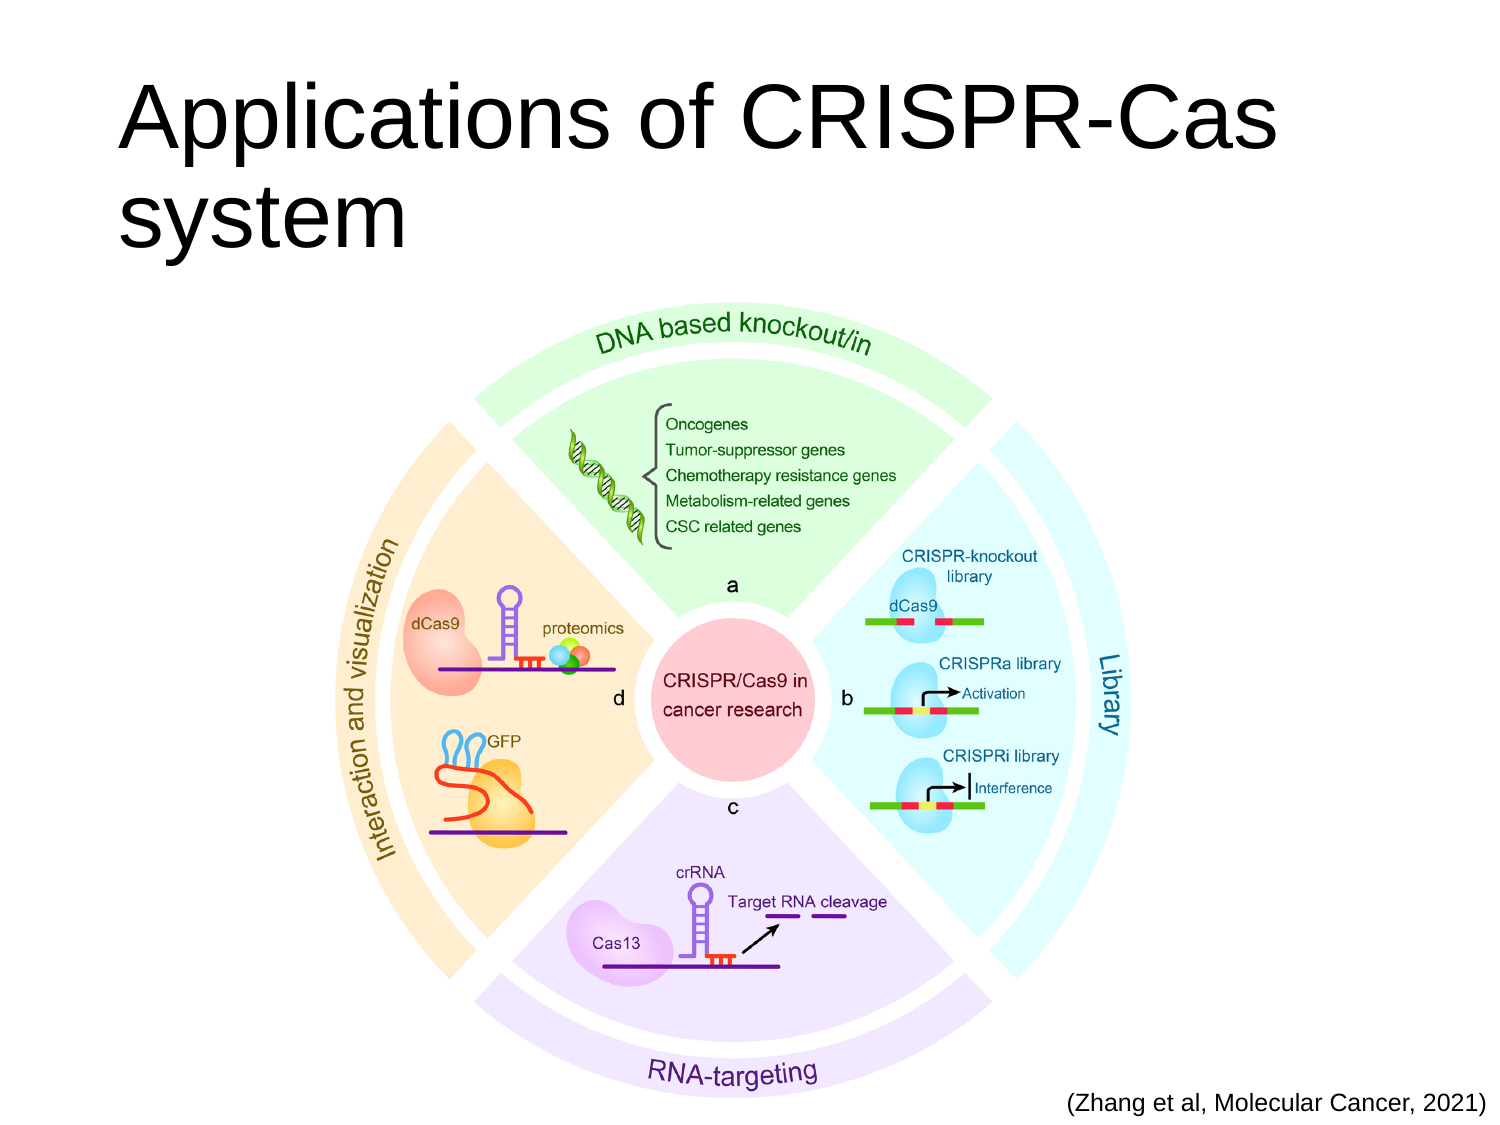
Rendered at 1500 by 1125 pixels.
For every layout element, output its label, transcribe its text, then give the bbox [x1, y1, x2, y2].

title Applications of CRISPR-Cas system [103, 59, 1397, 278]
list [334, 301, 1132, 1099]
text_box (Zhang et al, Molecular Cancer, 2021) [1051, 1079, 1500, 1125]
